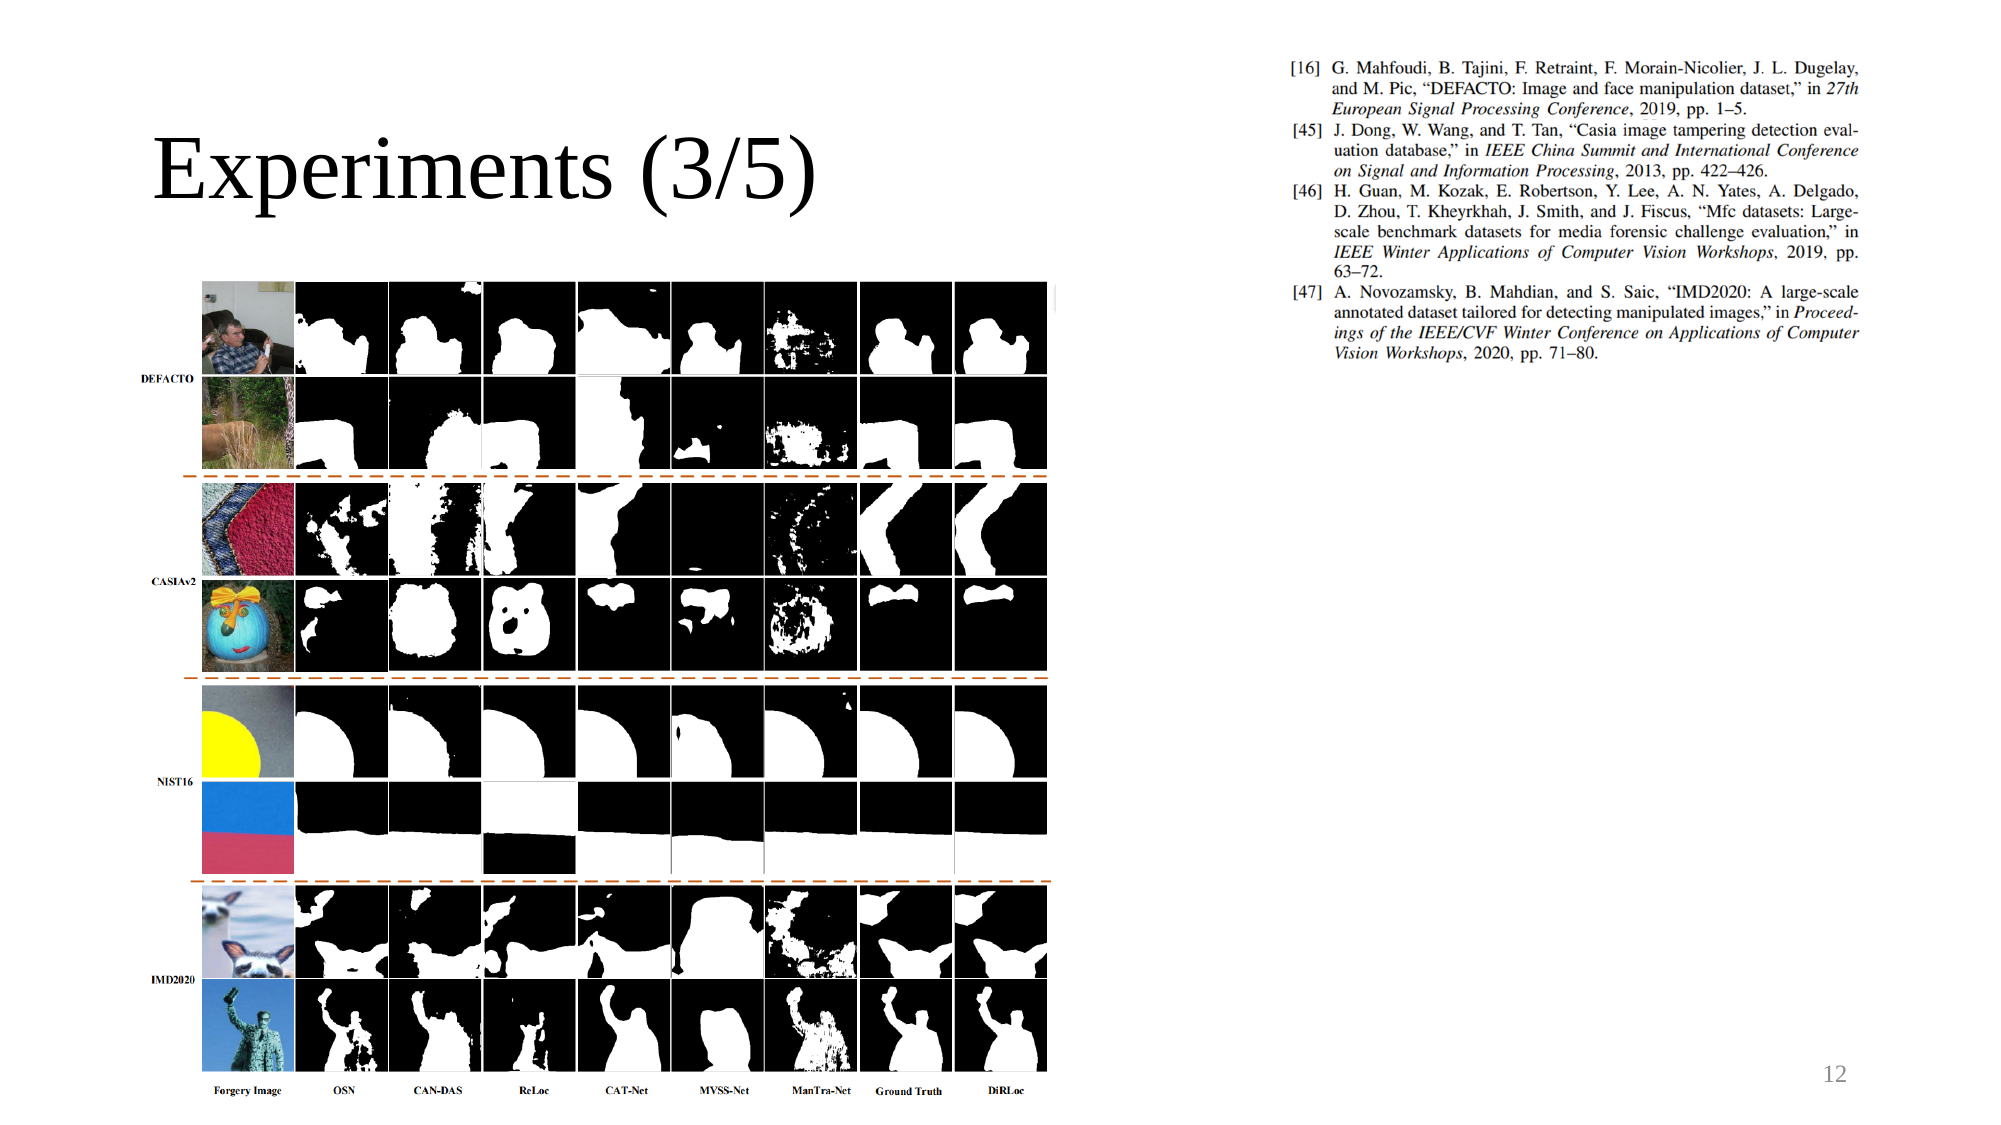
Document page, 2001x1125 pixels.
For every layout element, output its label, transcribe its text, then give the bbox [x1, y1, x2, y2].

title Experiments (3/5) [137, 59, 1288, 278]
slide_number 12 [1412, 1042, 1863, 1103]
picture [1288, 59, 1863, 369]
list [137, 277, 1056, 1103]
